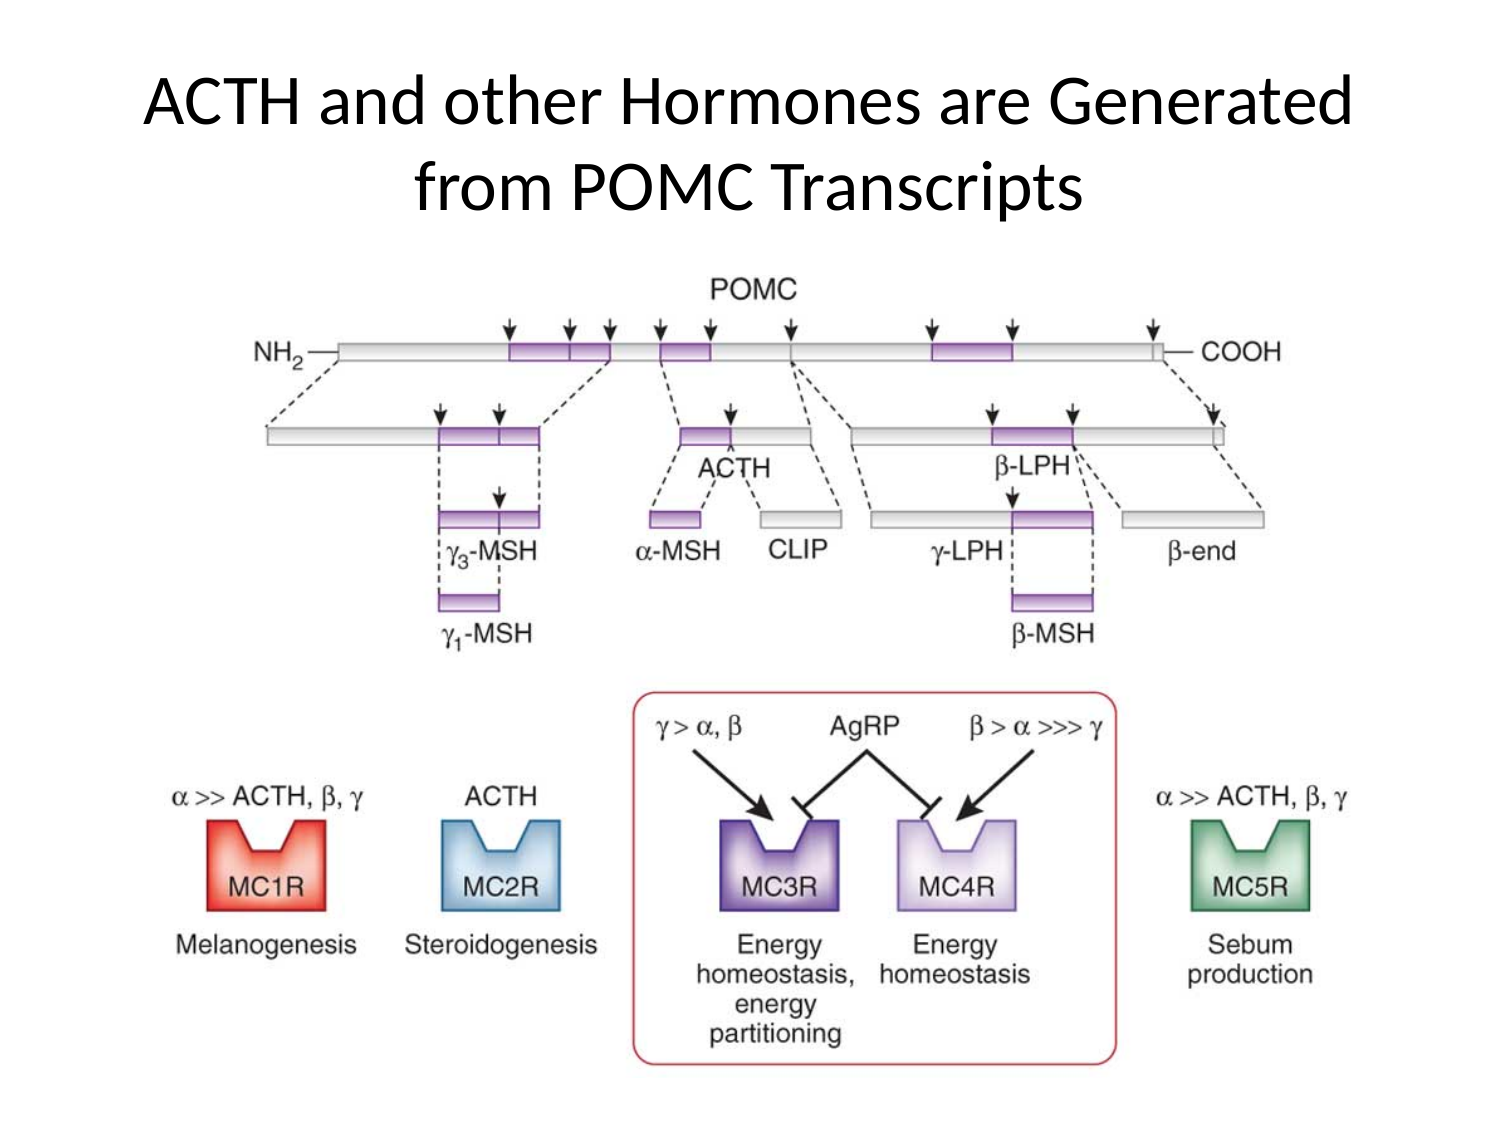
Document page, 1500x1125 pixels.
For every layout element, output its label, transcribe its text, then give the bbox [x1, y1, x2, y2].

title ACTH and other Hormones are Generated from POMC Transcripts [75, 45, 1425, 233]
picture [164, 275, 1353, 1079]
